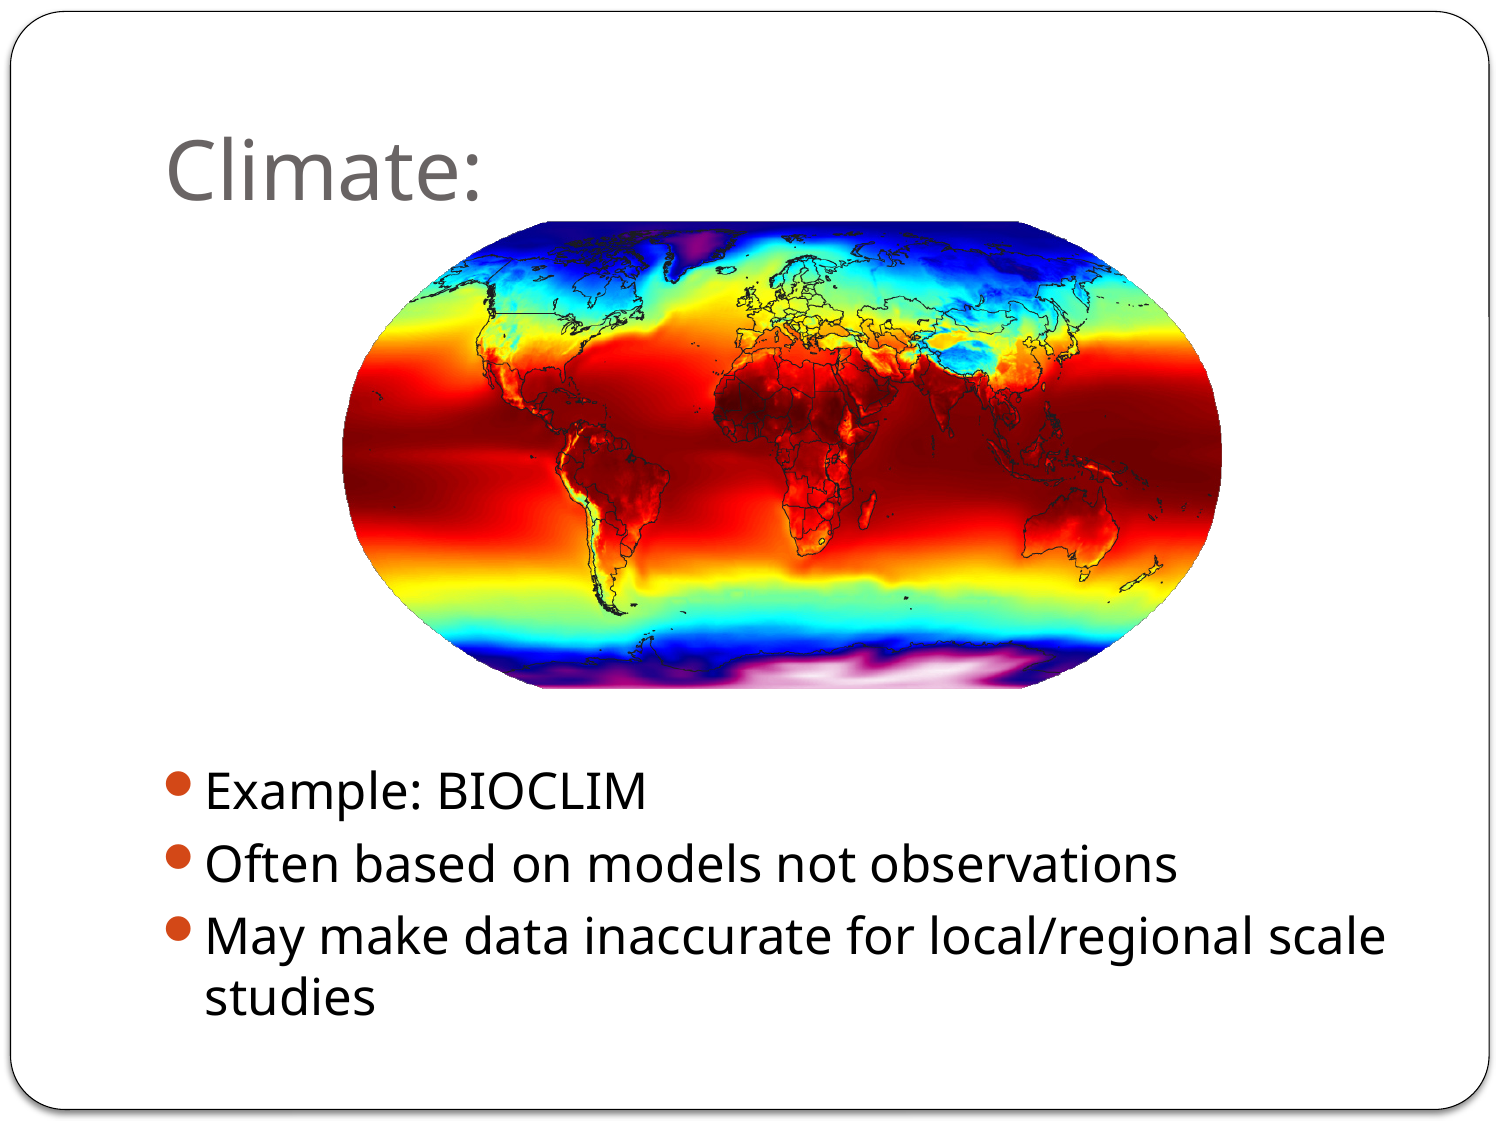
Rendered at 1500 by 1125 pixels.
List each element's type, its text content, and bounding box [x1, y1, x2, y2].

picture [336, 219, 1223, 689]
title Climate: [150, 45, 1425, 233]
list Example: BIOCLIM Often based on models not observations May make data inaccurate for local/regional scale studies [147, 751, 1423, 1035]
